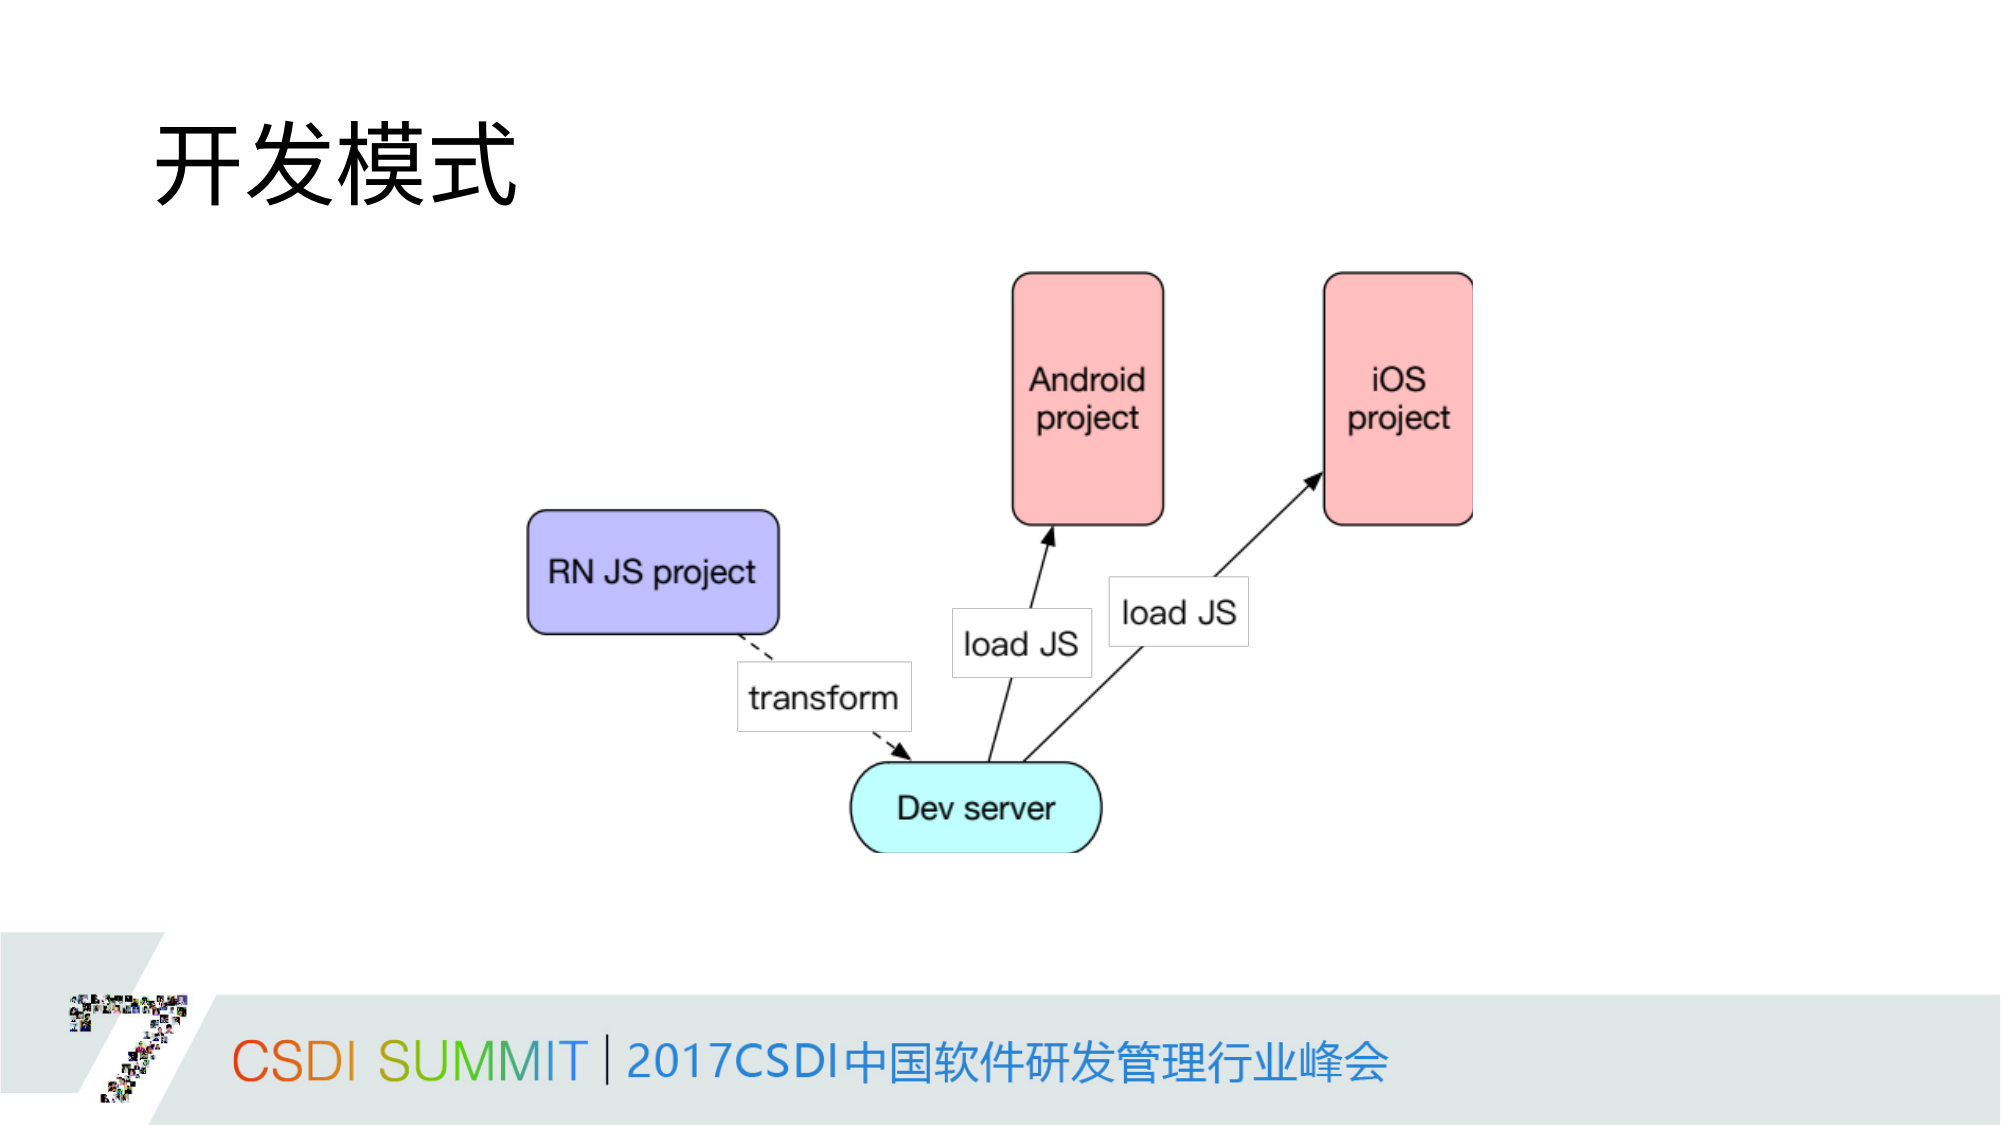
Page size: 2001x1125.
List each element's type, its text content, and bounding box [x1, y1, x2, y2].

title 开发模式 [137, 59, 1863, 278]
picture [0, 0, 2001, 1125]
